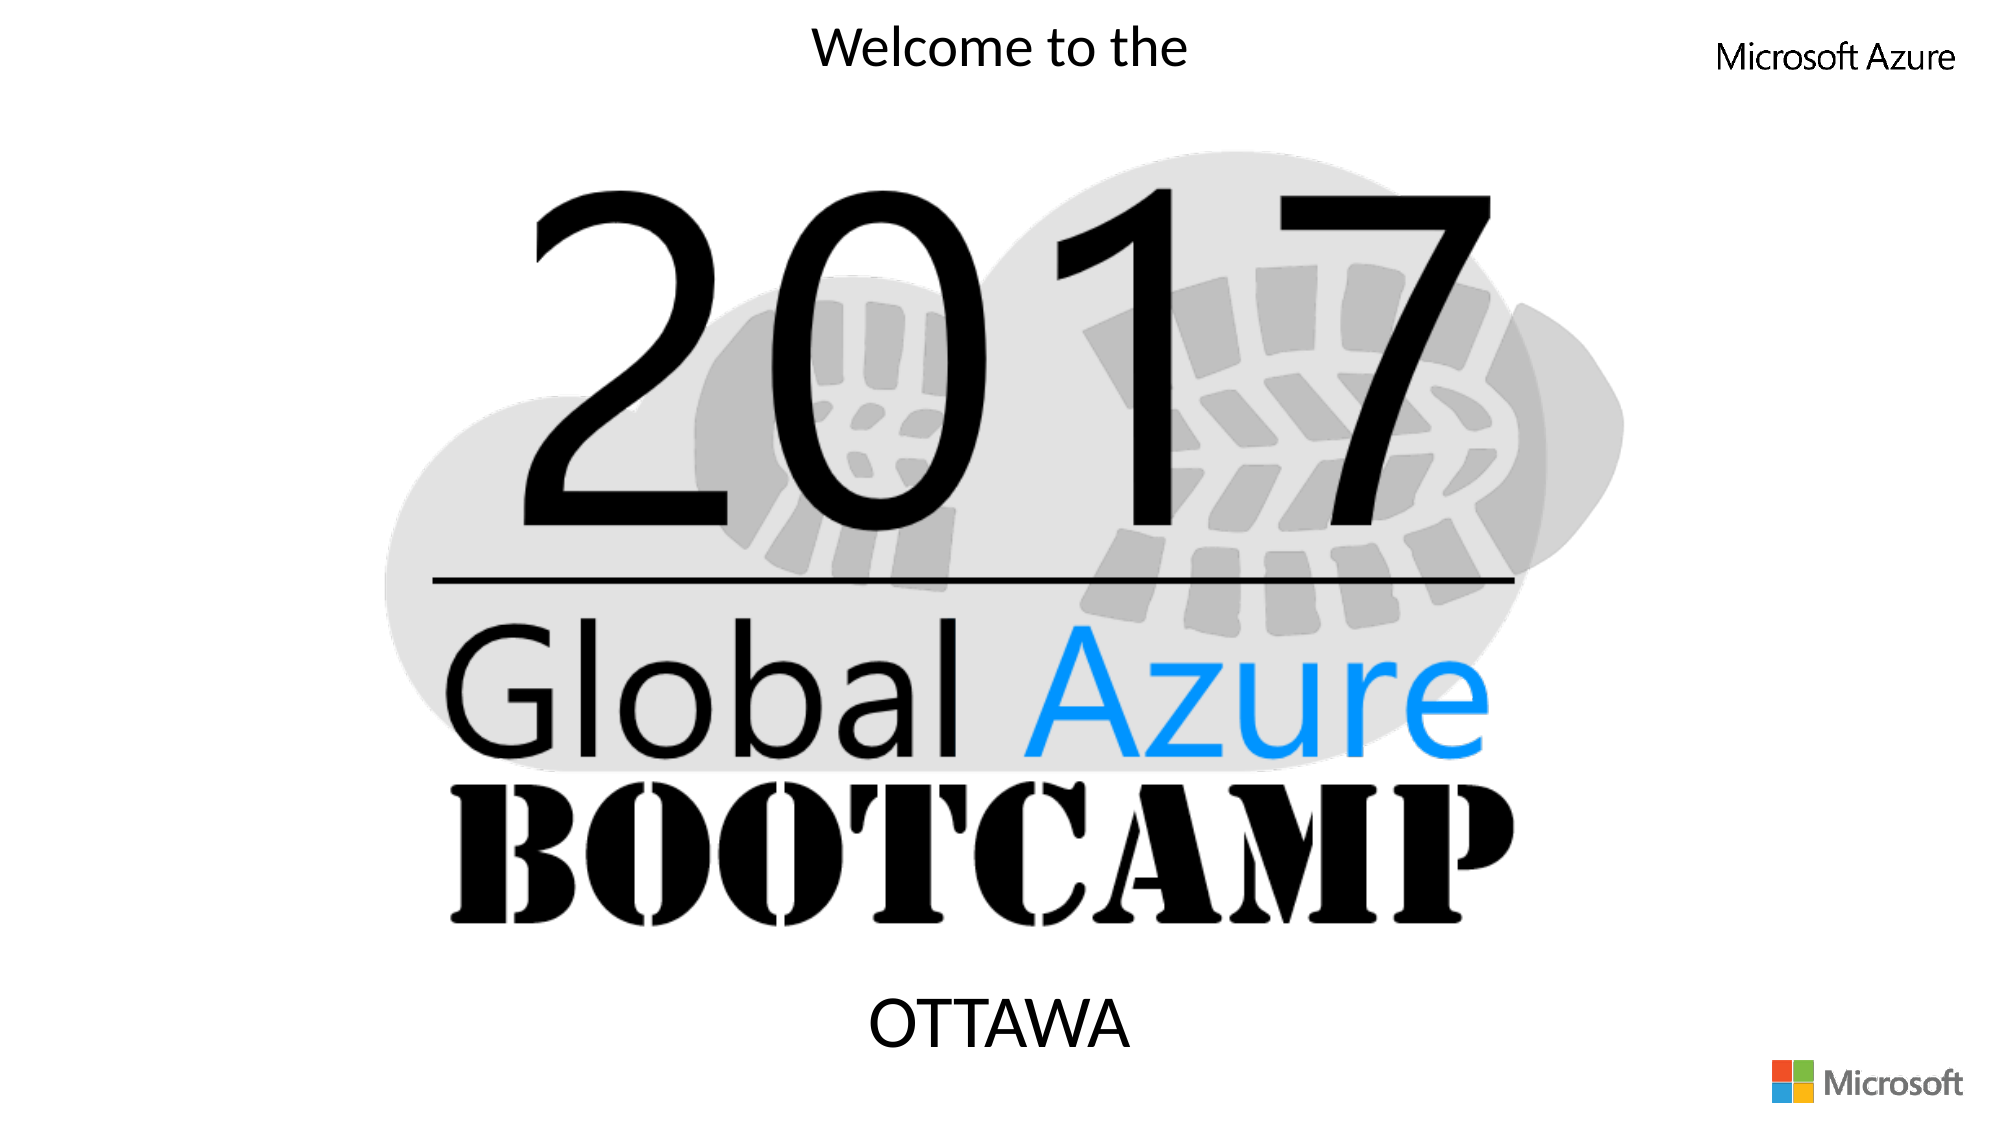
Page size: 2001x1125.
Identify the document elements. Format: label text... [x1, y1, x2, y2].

text_box Welcome to the [0, 0, 2000, 86]
picture [347, 85, 1652, 966]
picture [1772, 1070, 1965, 1103]
text_box OTTAWA [0, 964, 2000, 1070]
